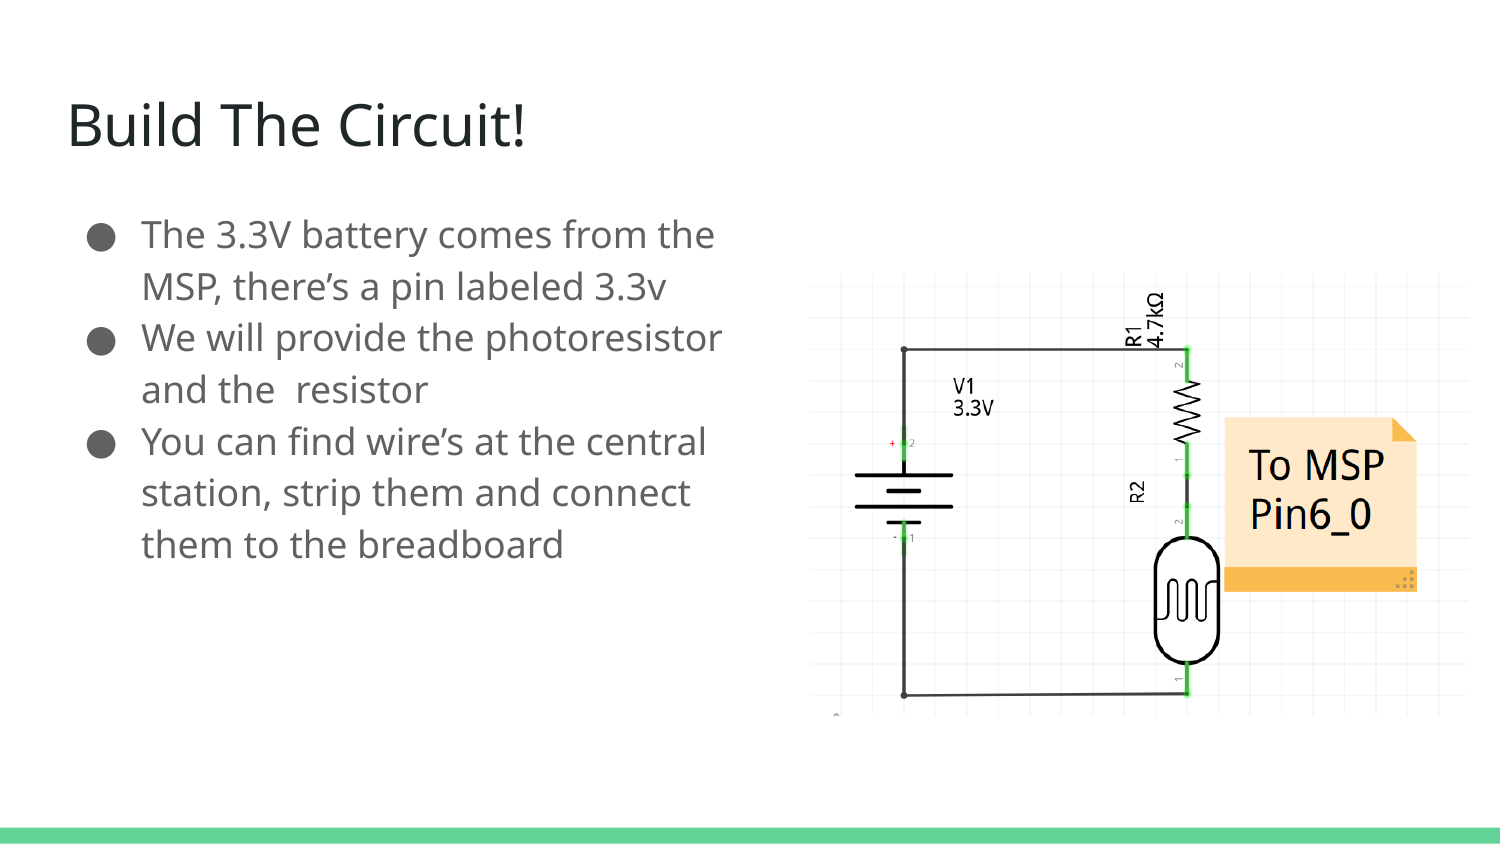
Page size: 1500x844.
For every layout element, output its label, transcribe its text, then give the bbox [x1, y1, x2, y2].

title Build The Circuit! [51, 72, 1449, 167]
picture [810, 273, 1469, 717]
list The 3.3V battery comes from the MSP, there’s a pin labeled 3.3v We will provide the photoresistor and the resistor You can find wire’s at the central station, strip them and connect them to the breadboard [51, 189, 788, 750]
